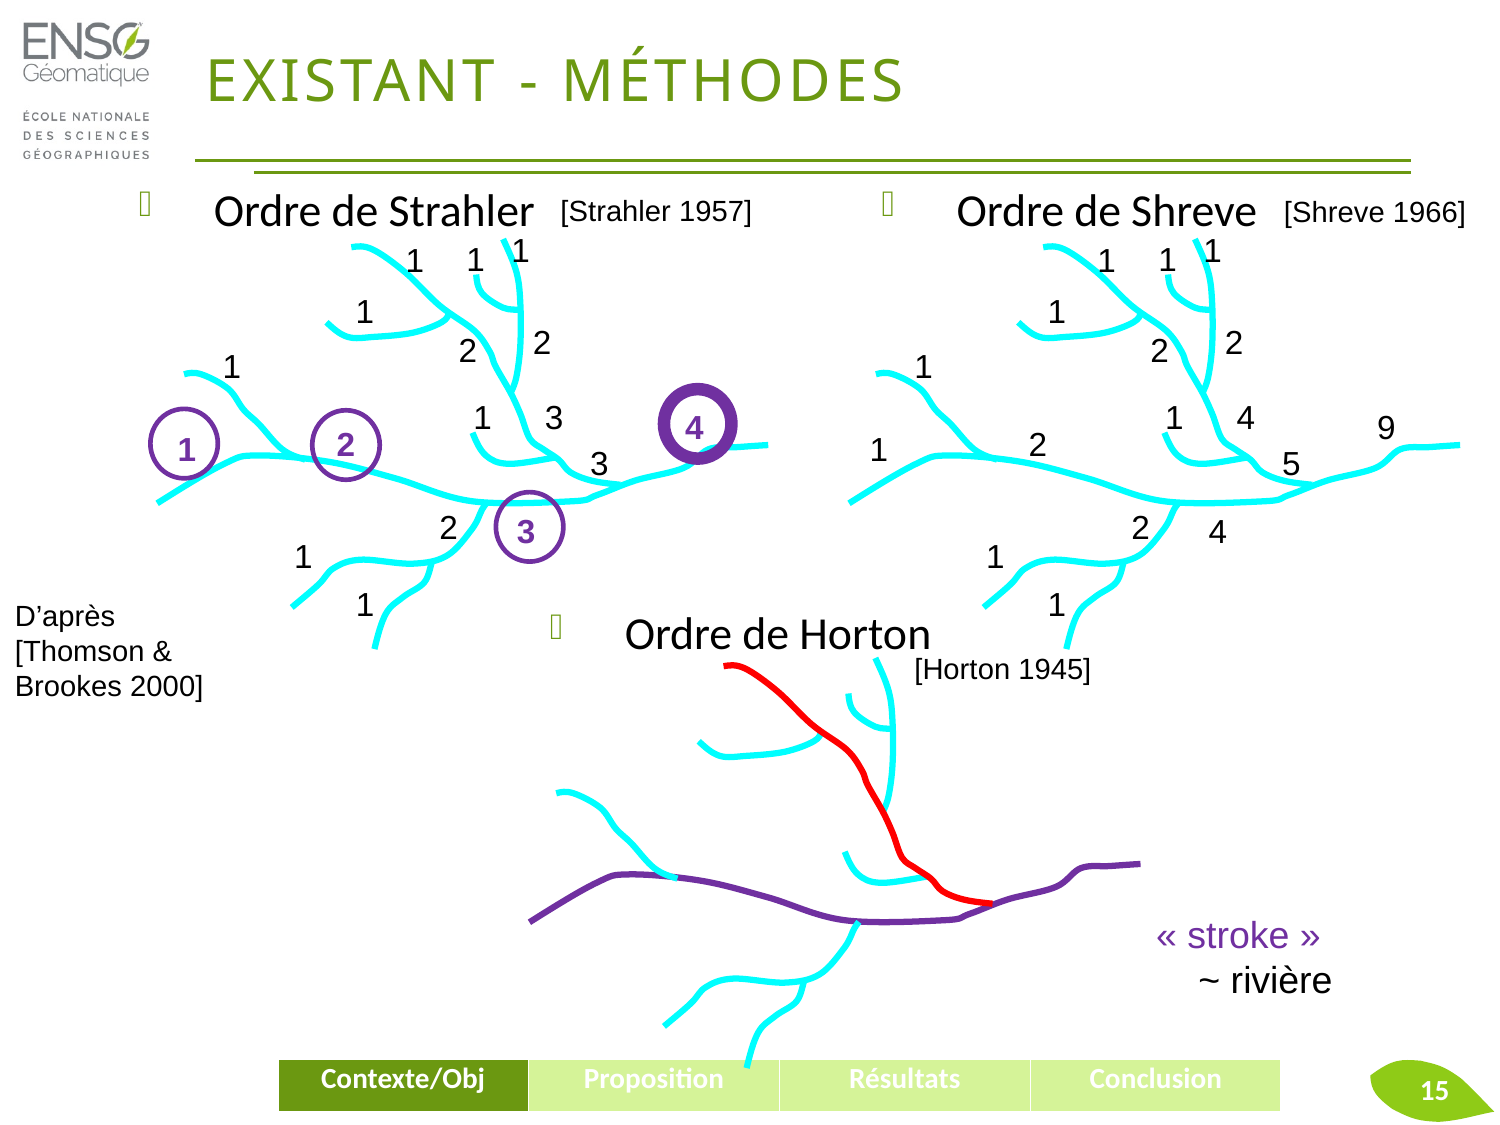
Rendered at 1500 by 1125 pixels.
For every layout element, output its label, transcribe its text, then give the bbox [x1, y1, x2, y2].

text_box [Shreve 1966] [1269, 186, 1482, 236]
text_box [529, 657, 1141, 1069]
text_box D’après [Thomson & Brookes 2000] [0, 589, 228, 710]
text_box Ordre de Horton [784, 595, 838, 651]
picture [2, 1, 170, 180]
text_box « stroke » ~ rivière [1157, 903, 1348, 1009]
text_box Ordre de Shreve [866, 172, 1298, 215]
list Ordre de Strahler [123, 172, 555, 250]
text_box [848, 221, 1461, 650]
slide_number 15 [1376, 1058, 1465, 1114]
title Existant - méthodes [190, 19, 1412, 138]
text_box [156, 221, 769, 650]
text_box [Strahler 1957] [545, 184, 768, 216]
